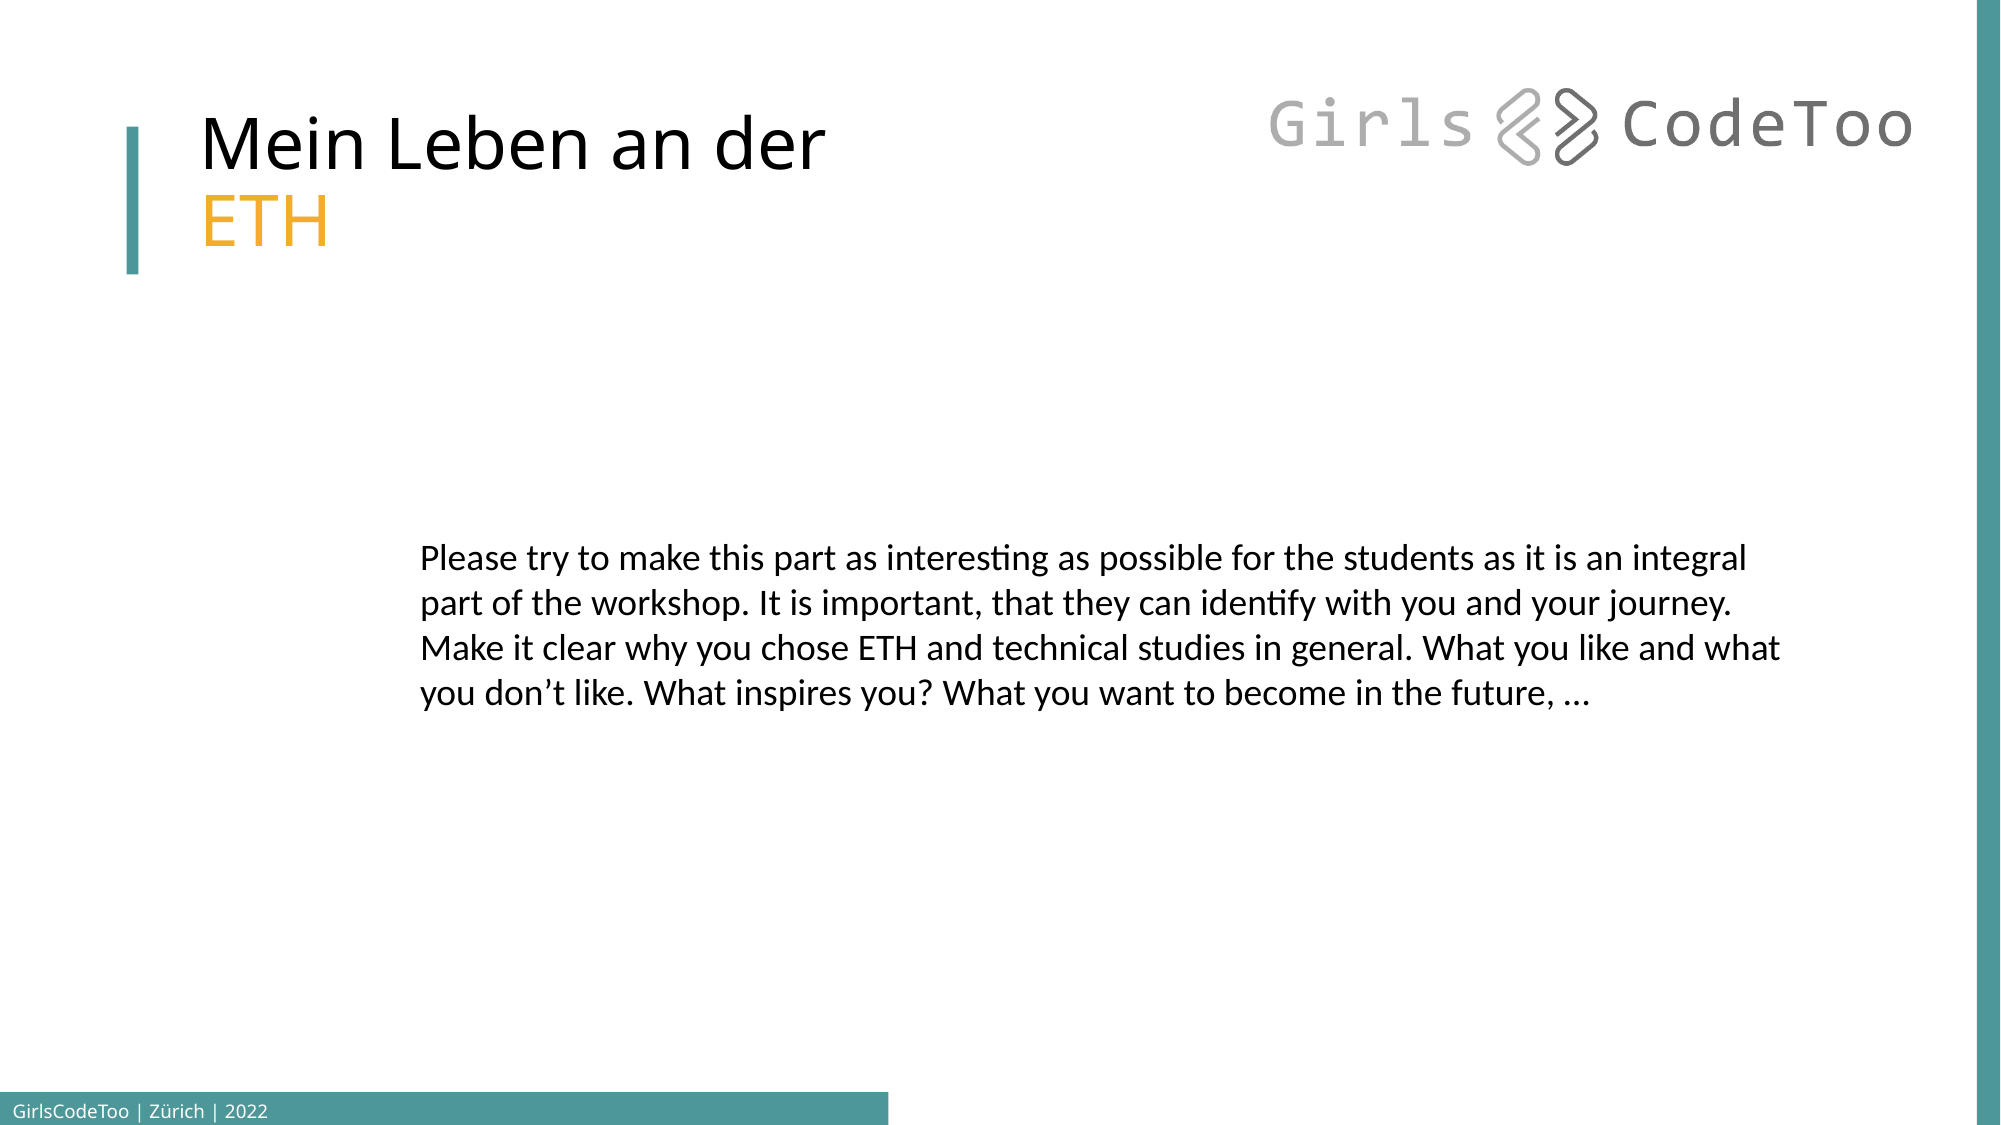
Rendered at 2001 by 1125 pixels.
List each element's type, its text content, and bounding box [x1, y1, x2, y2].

text_box Please try to make this part as interesting as possible for the students as it is an integral part of the workshop. It is important, that they can identify with you and your journey. Make it clear why you chose ETH and technical studies in general. What you like and what you don’t like. What inspires you? What you want to become in the future, … [405, 525, 1800, 721]
title Mein Leben an der ETH [184, 92, 891, 280]
